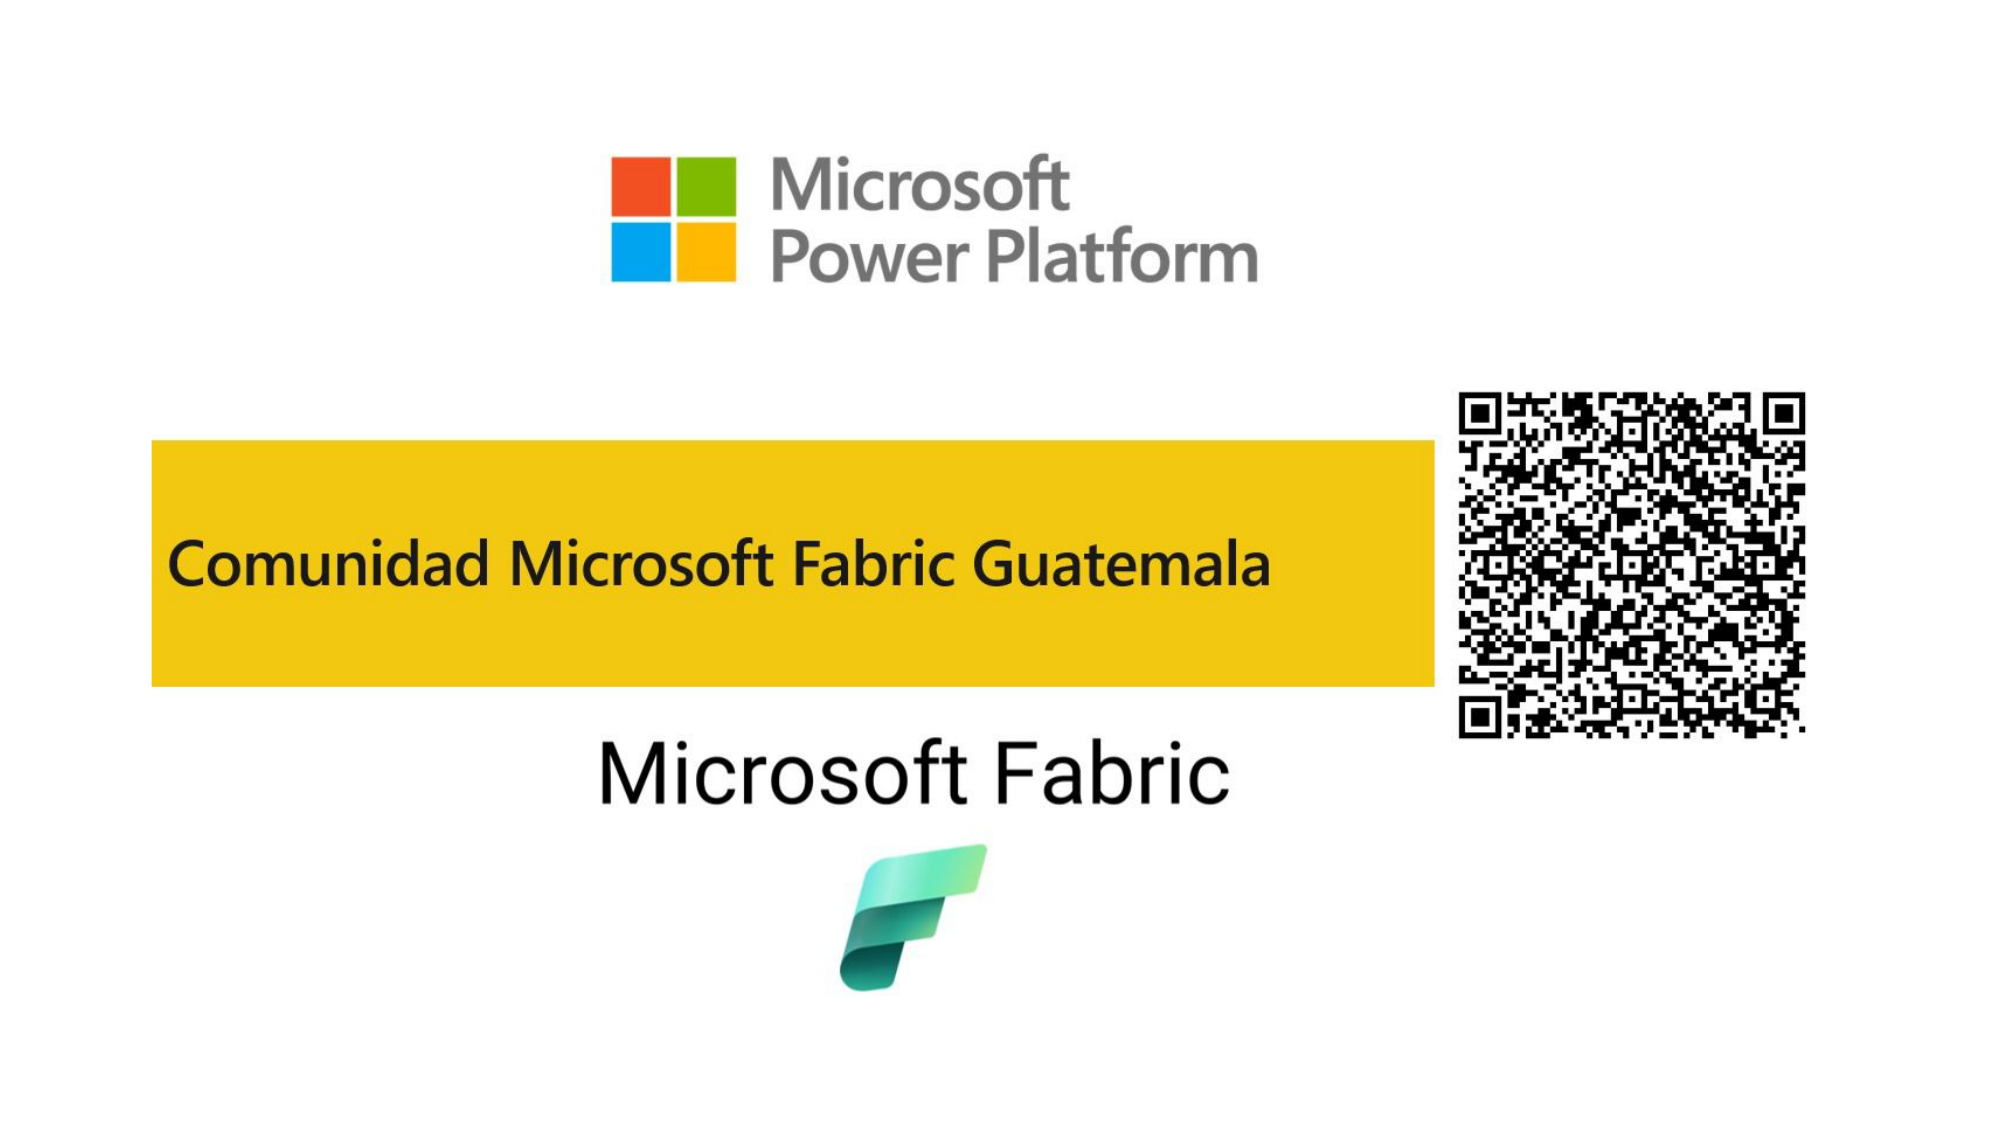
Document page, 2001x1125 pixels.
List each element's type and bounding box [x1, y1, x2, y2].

list [151, 98, 1811, 1027]
